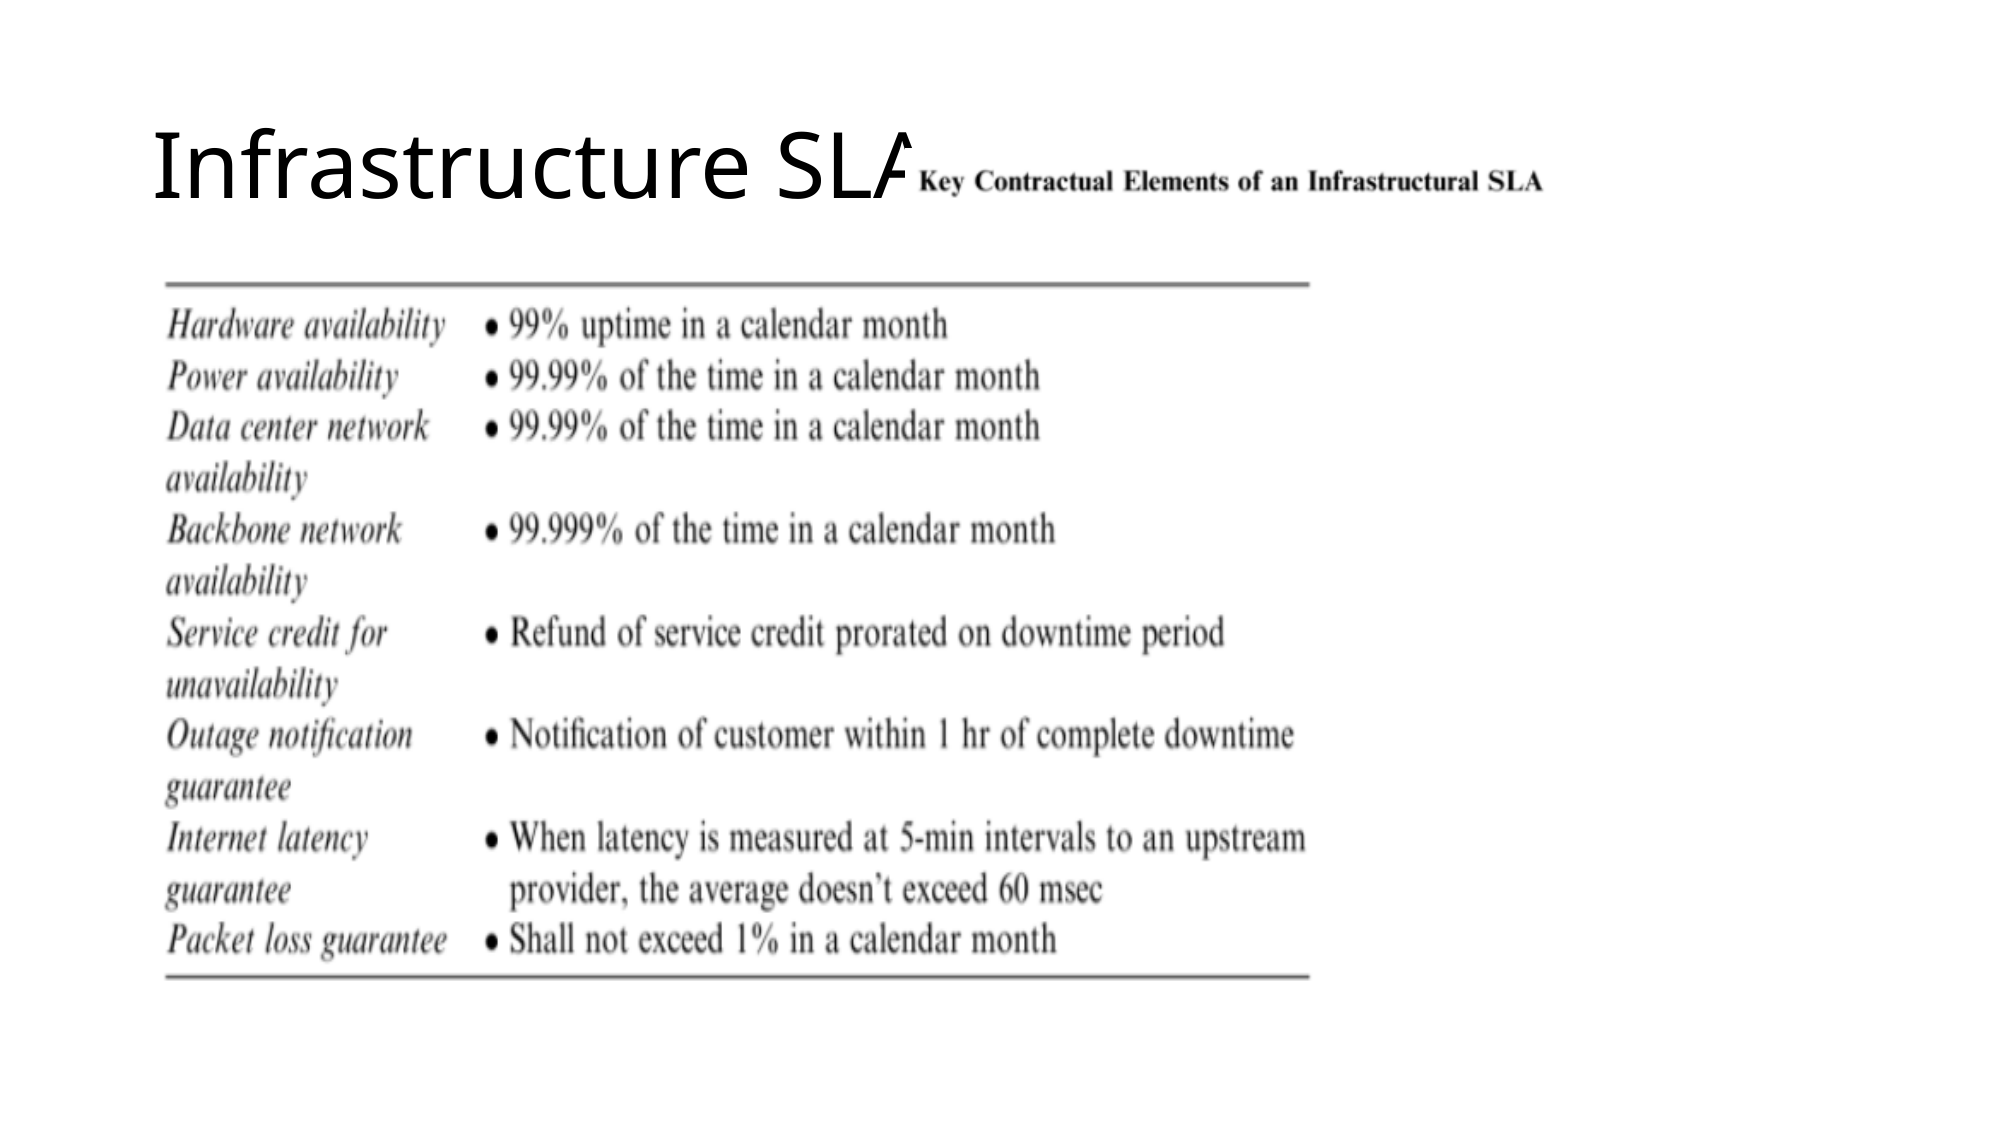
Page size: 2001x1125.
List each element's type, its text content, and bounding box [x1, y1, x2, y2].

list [161, 278, 1319, 988]
picture [905, 148, 1556, 204]
title Infrastructure SLA. [137, 59, 1863, 278]
